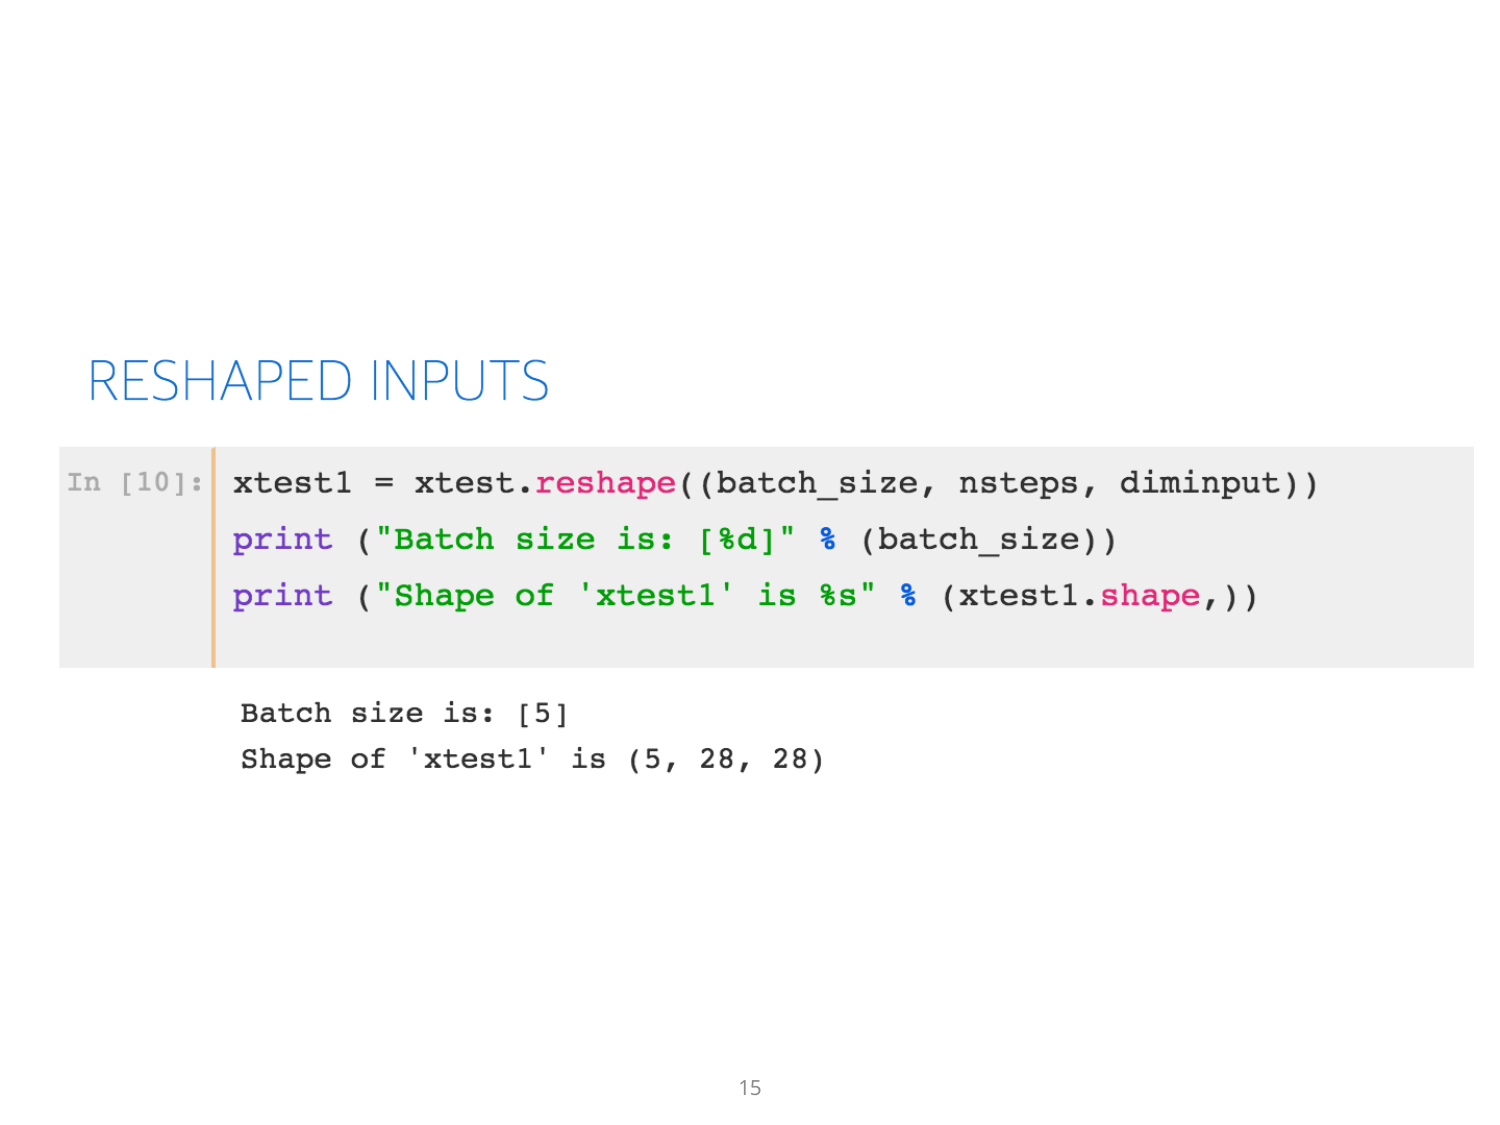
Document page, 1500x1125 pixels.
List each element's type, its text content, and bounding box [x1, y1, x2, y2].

slide_number 15 [575, 1058, 925, 1119]
picture [25, 329, 1475, 796]
